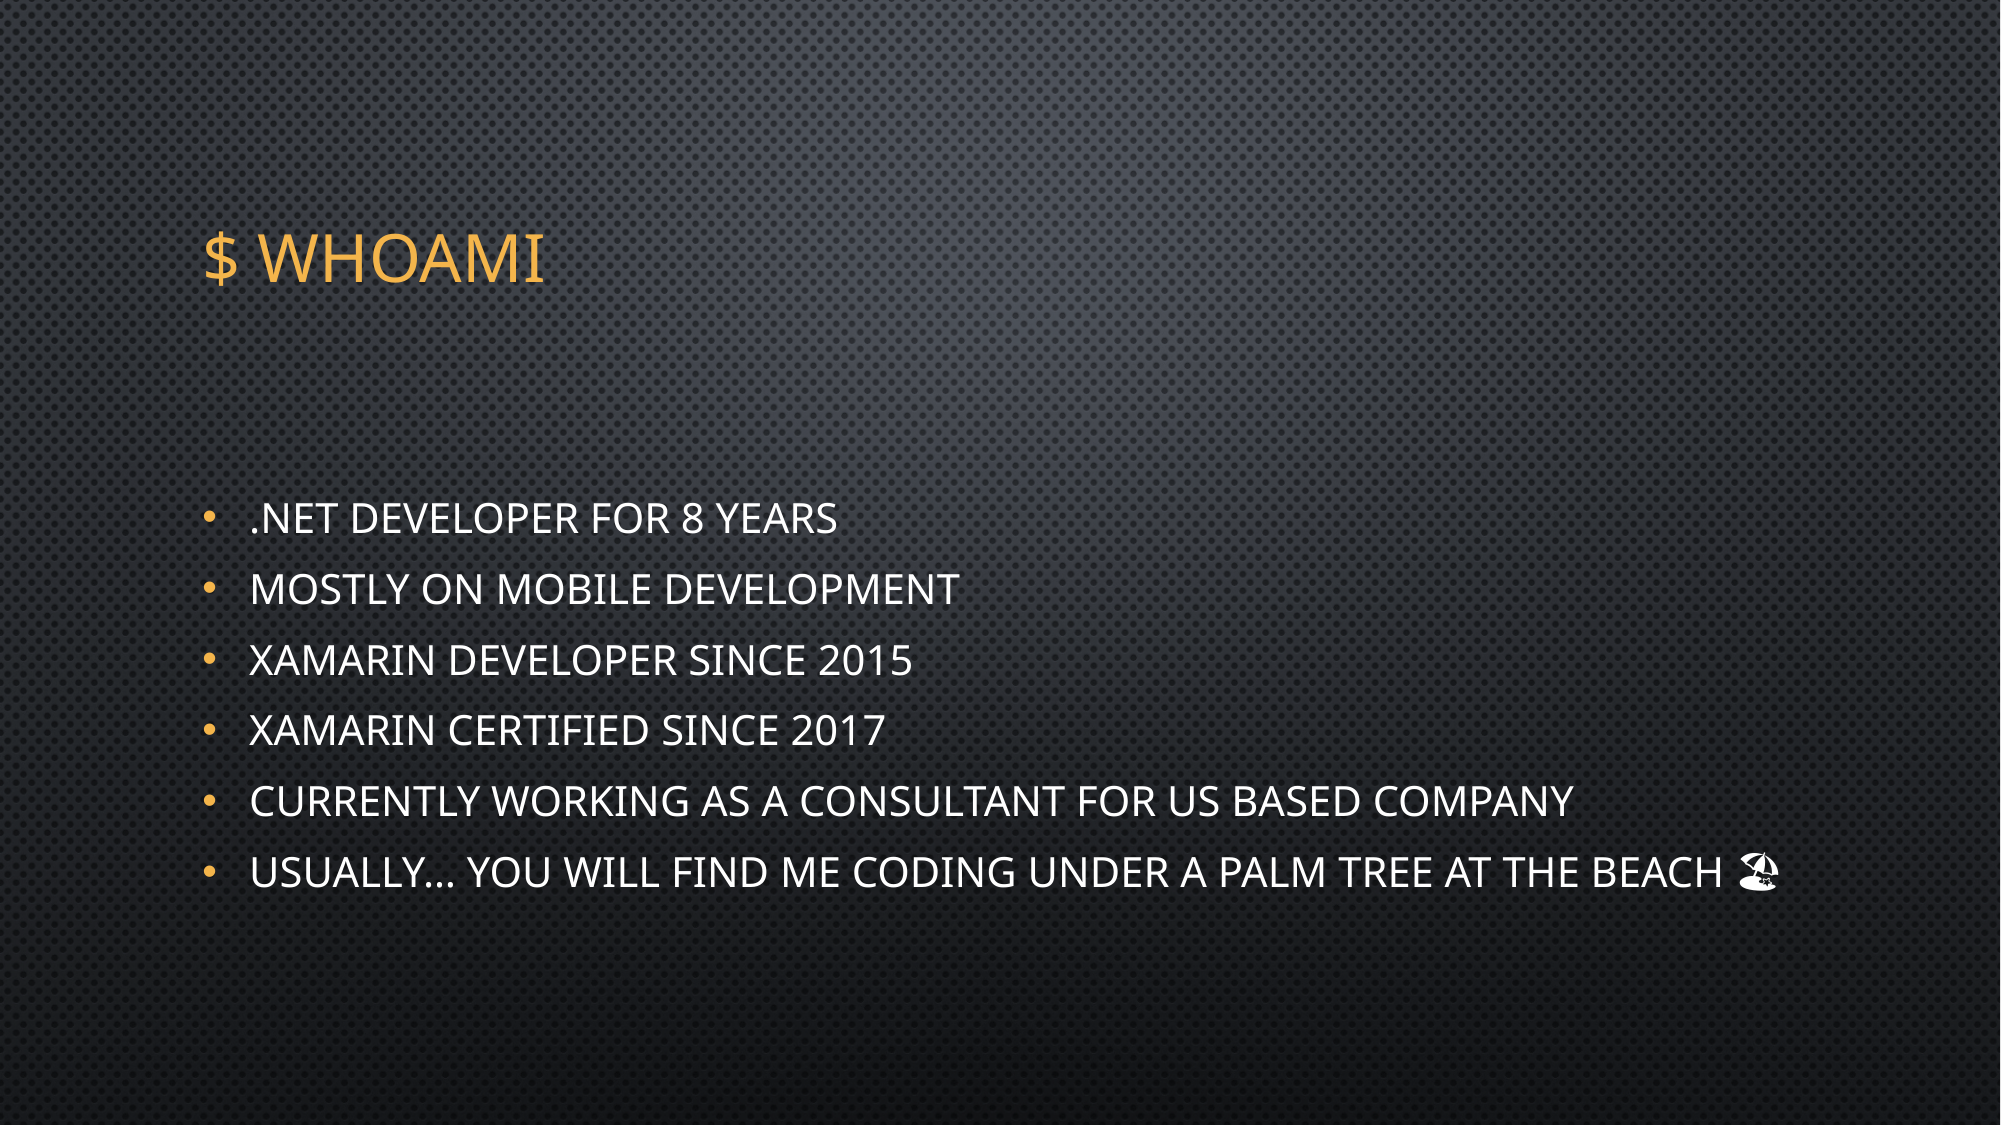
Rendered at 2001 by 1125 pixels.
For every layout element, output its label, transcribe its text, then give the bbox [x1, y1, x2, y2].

title $ whoami [187, 99, 1813, 413]
list .NET Developer for 8 years Mostly on mobile development Xamarin developer since 2015 Xamarin certified since 2017 Currently working as a consultant for us based company Usually… you will find me coding under a palm tree at the beach 🏖🌴🥥 [187, 437, 1813, 950]
